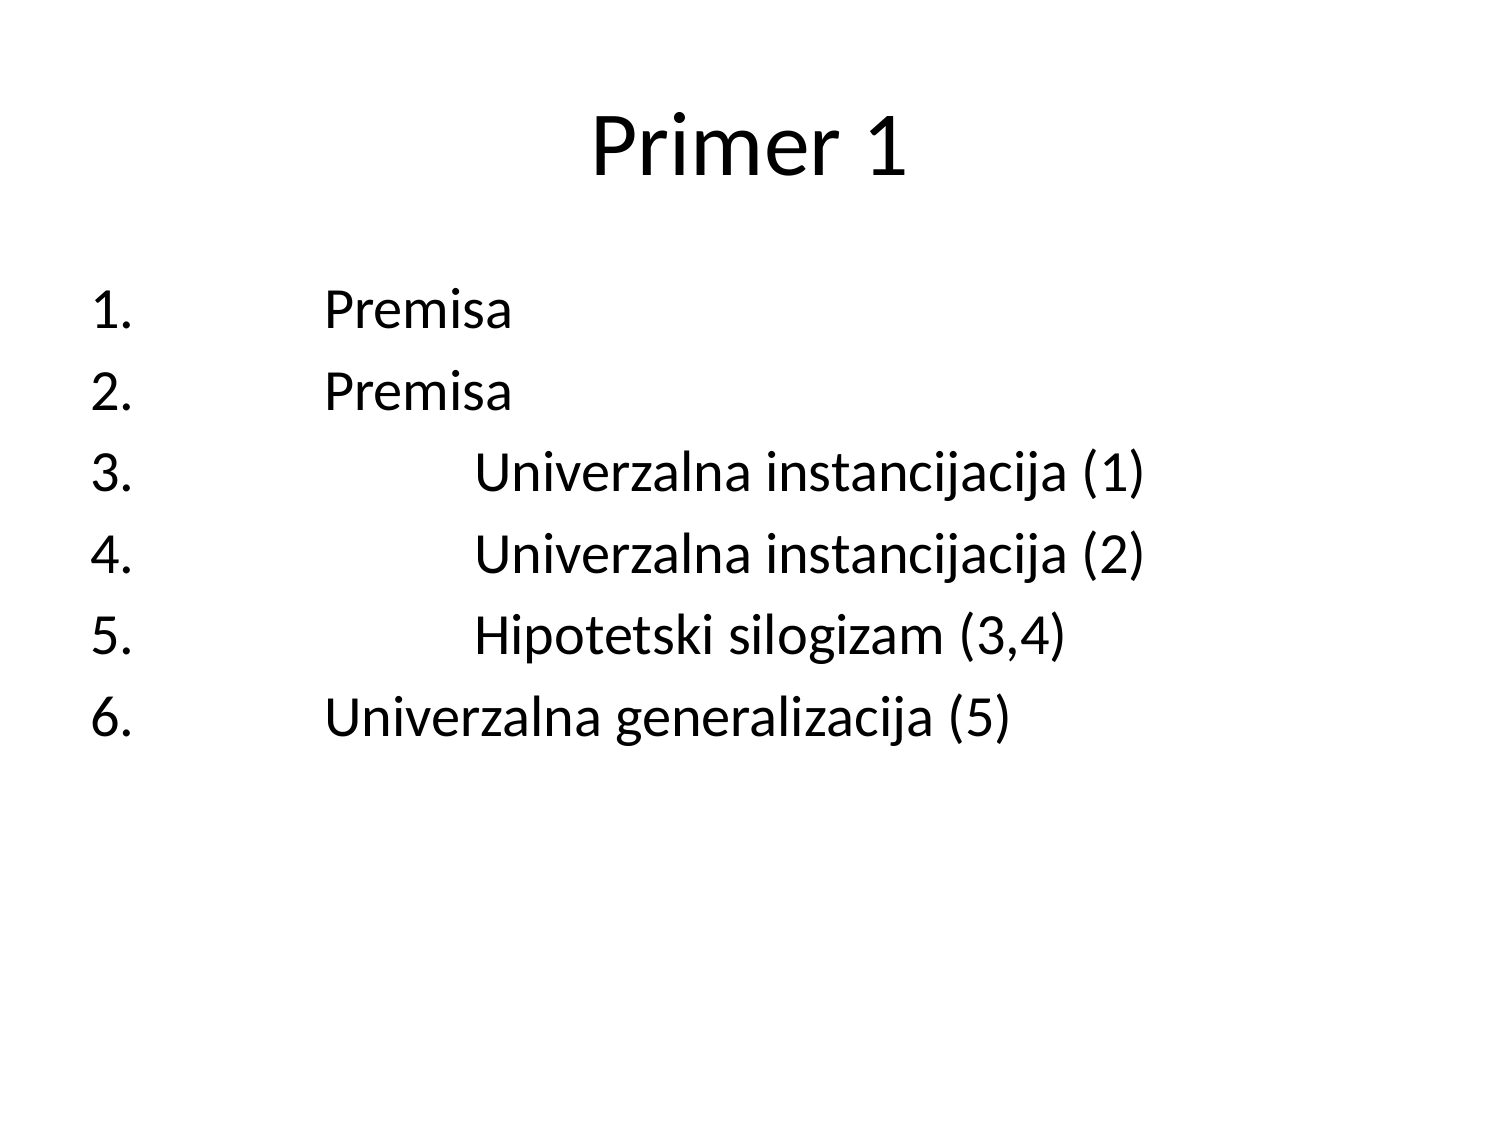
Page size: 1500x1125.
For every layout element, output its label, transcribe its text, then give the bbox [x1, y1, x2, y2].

title Primer 1 [75, 45, 1425, 233]
